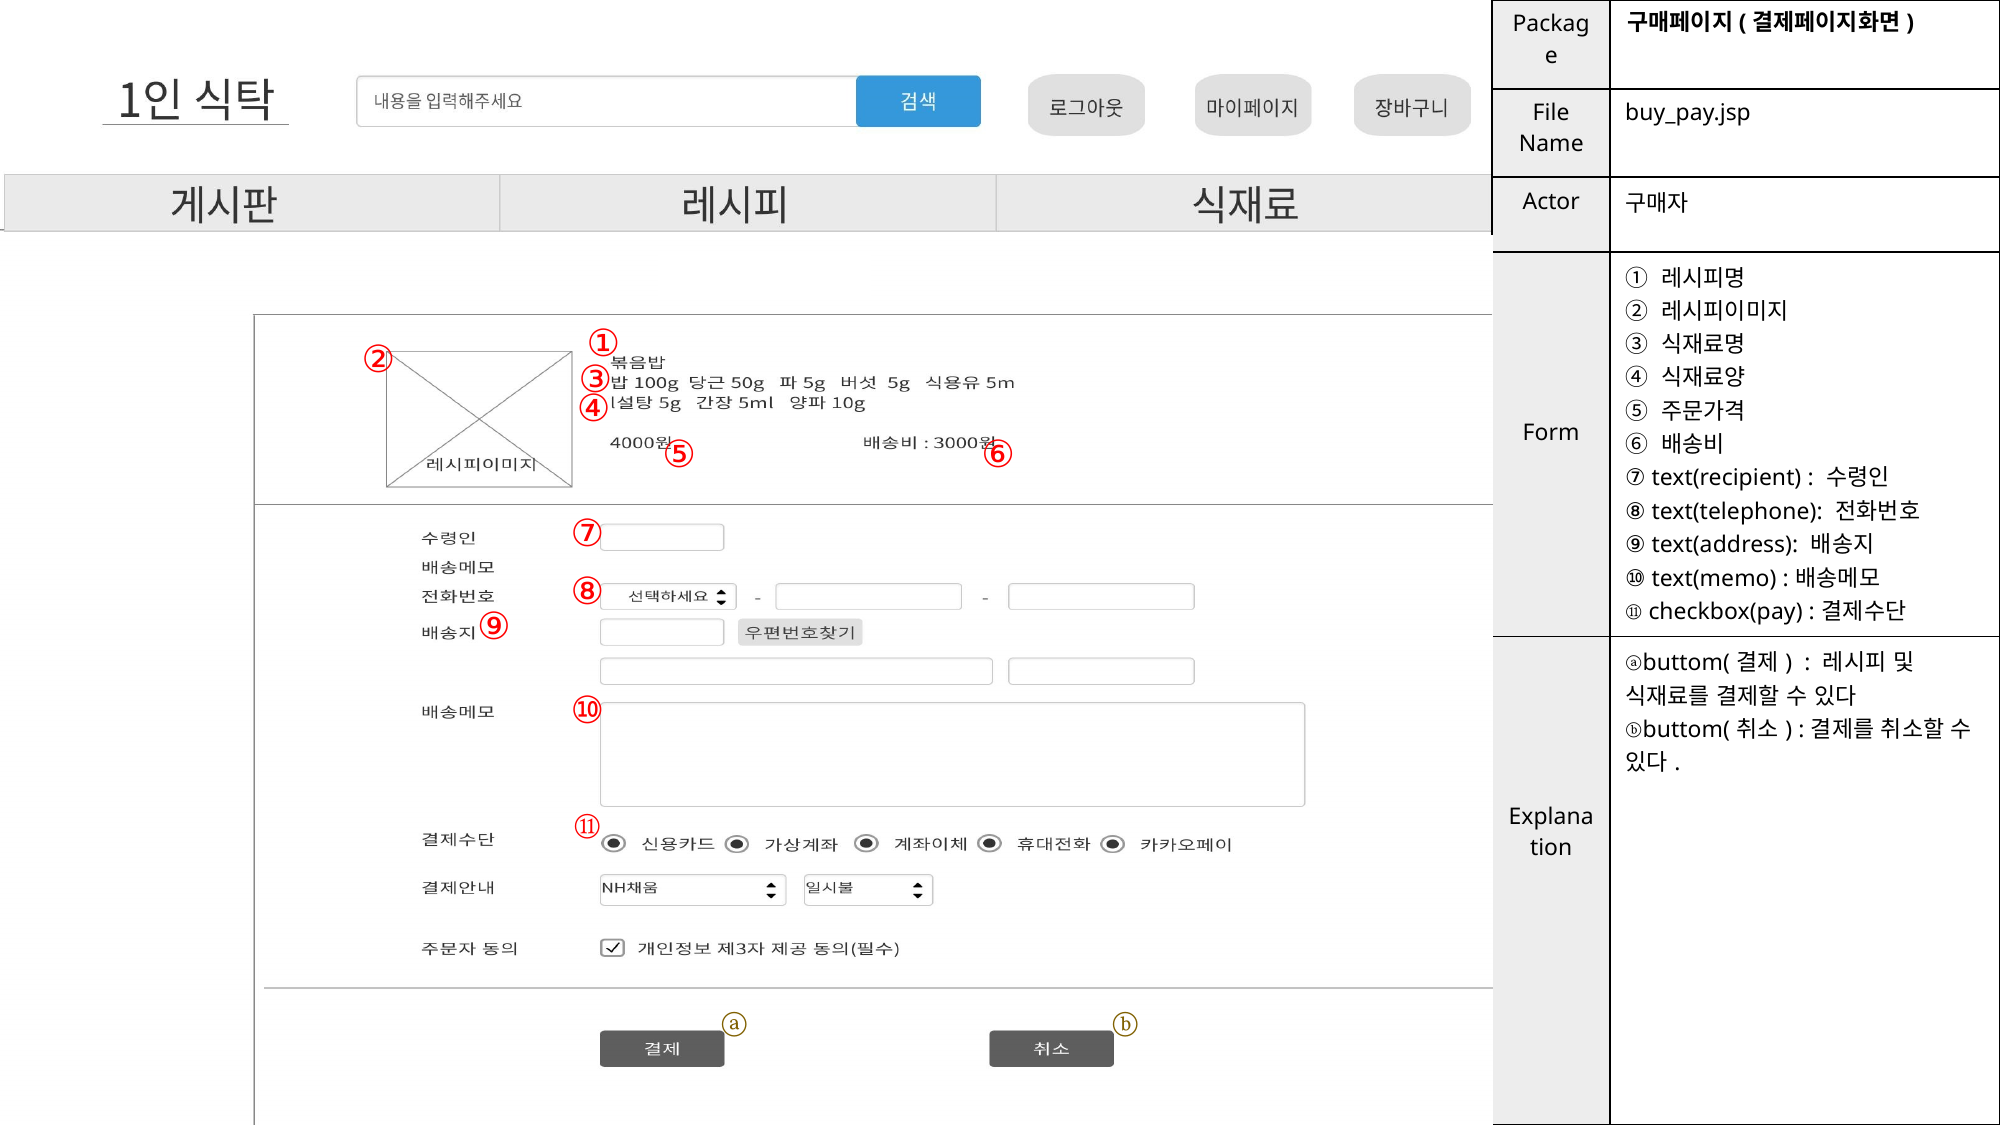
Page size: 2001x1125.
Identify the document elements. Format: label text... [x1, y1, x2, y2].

table_cell Actor [1493, 178, 1609, 251]
table_cell Form [1493, 253, 1609, 636]
text_box 구매페이지(결제페이지화면) [1612, 0, 2000, 70]
table_cell Explanation [1493, 637, 1609, 1124]
table_header Package [1493, 1, 1609, 88]
table_header 게시판-게시글등록화면 [1611, 1, 1999, 88]
table_cell 구매자 [1611, 178, 1999, 251]
table_cell ① 레시피명 ② 레시피이미지 ③ 식재료명 ④ 식재료양 ⑤ 주문가격 ⑥ 배송비 ⑦ text(recipient) : 수령인 ⑧ text(telephone): 전화번호 ⑨ text(address): 배송지 ⑩ text(memo) :배송메모 ⑪ checkbox(pay) :결제수단 [1611, 253, 1999, 636]
table_cell ⓐbuttom(결제) : 레시피 및 식재료를 결제할 수 있다 ⓑbuttom(취소) :결제를 취소할 수 있다. [1611, 637, 1999, 1124]
table_cell buy_pay.jsp [1611, 90, 1999, 176]
table_cell File Name [1493, 90, 1609, 176]
picture [0, 0, 1493, 1125]
